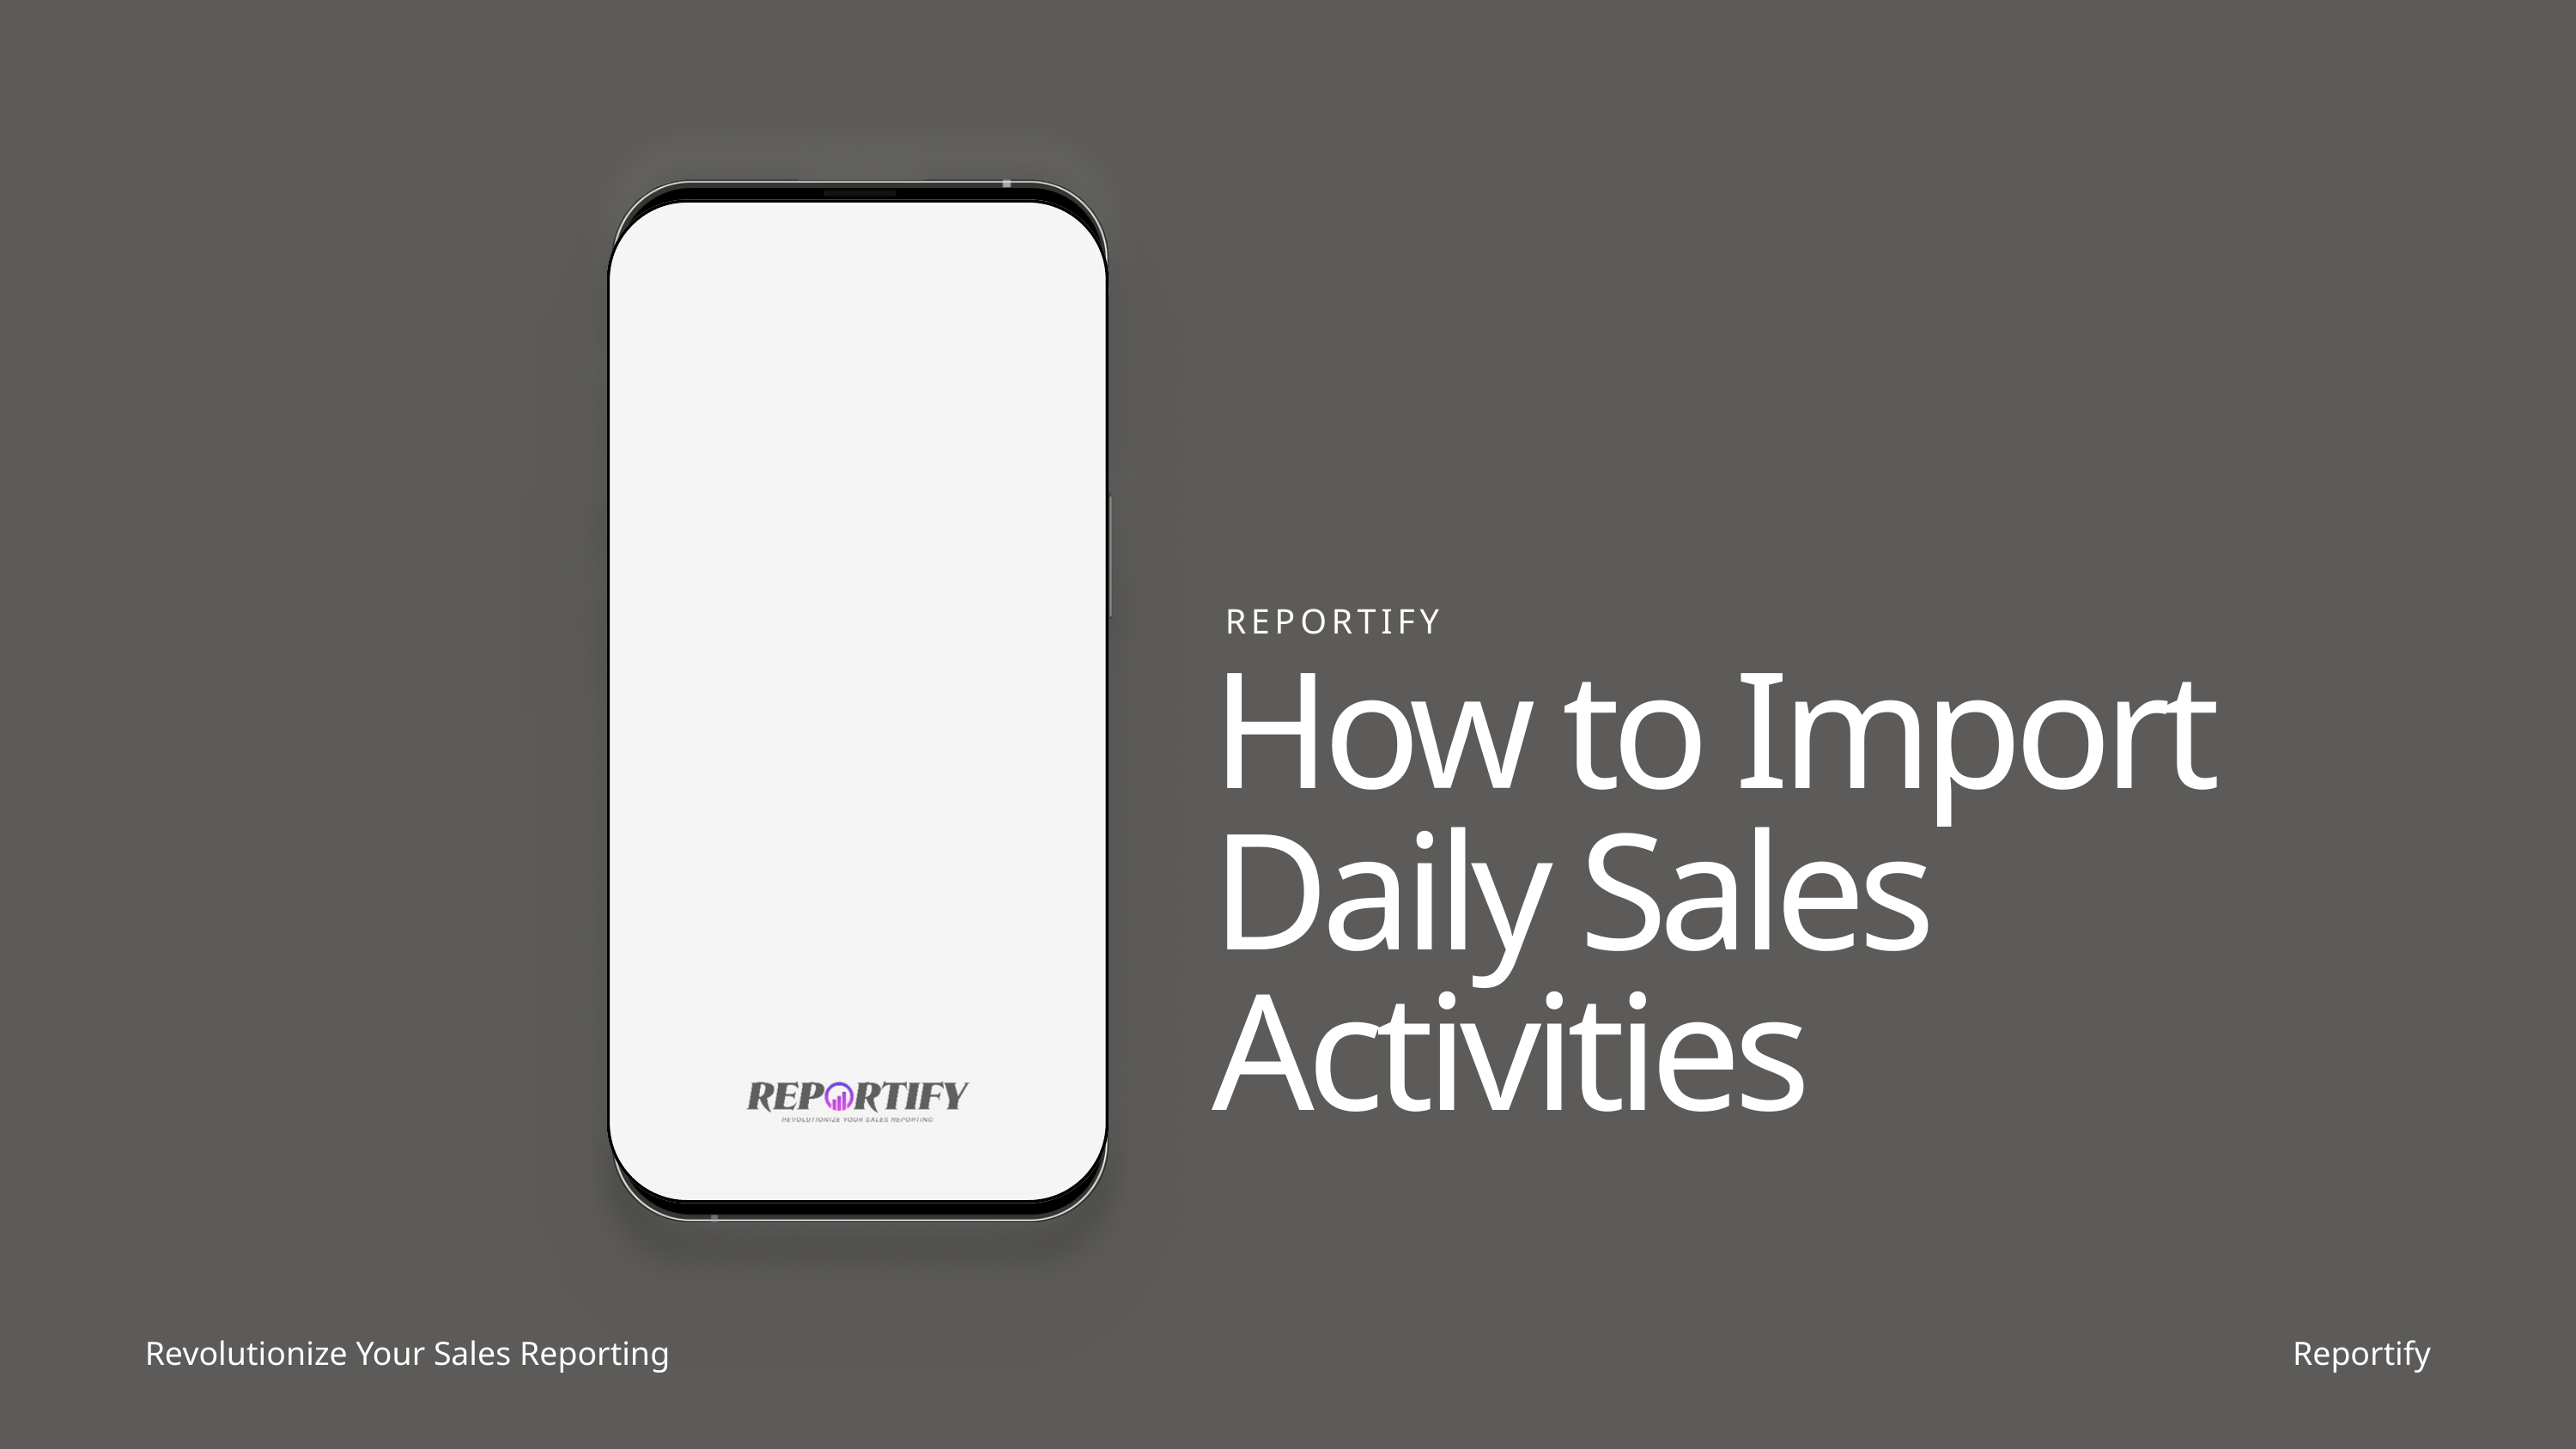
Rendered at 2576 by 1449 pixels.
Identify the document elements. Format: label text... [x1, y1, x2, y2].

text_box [606, 199, 1109, 1203]
text_box REPORTIFY [1224, 592, 2366, 640]
text_box Revolutionize Your Sales Reporting [144, 1326, 503, 1372]
text_box Reportify [1823, 1326, 2432, 1372]
text_box How to Import Daily Sales Activities [1212, 659, 2366, 1143]
text_box [503, 115, 1212, 1390]
